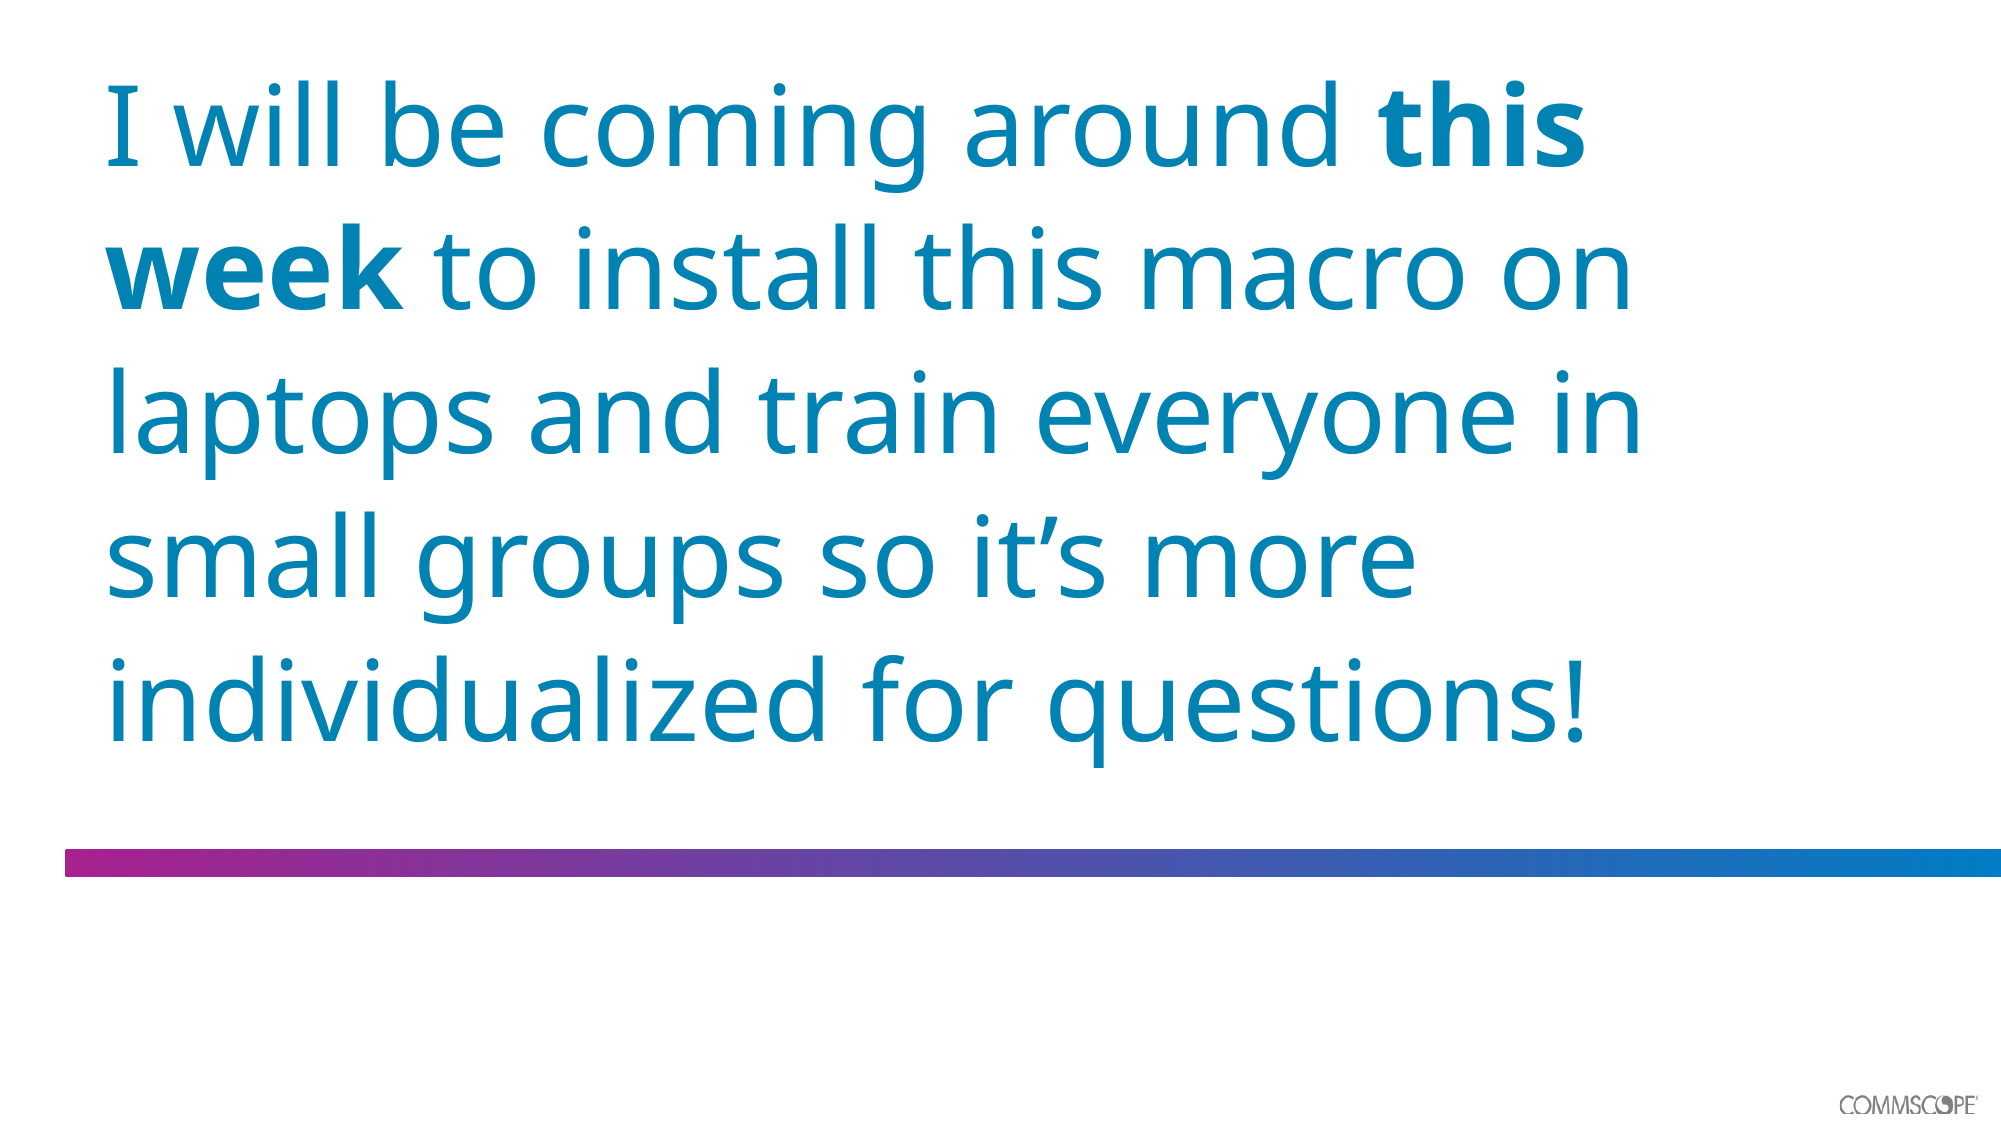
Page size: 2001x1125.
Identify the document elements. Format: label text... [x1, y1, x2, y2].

list I will be coming around this week to install this macro on laptops and train everyone in small groups so it’s more individualized for questions! [104, 76, 1898, 764]
